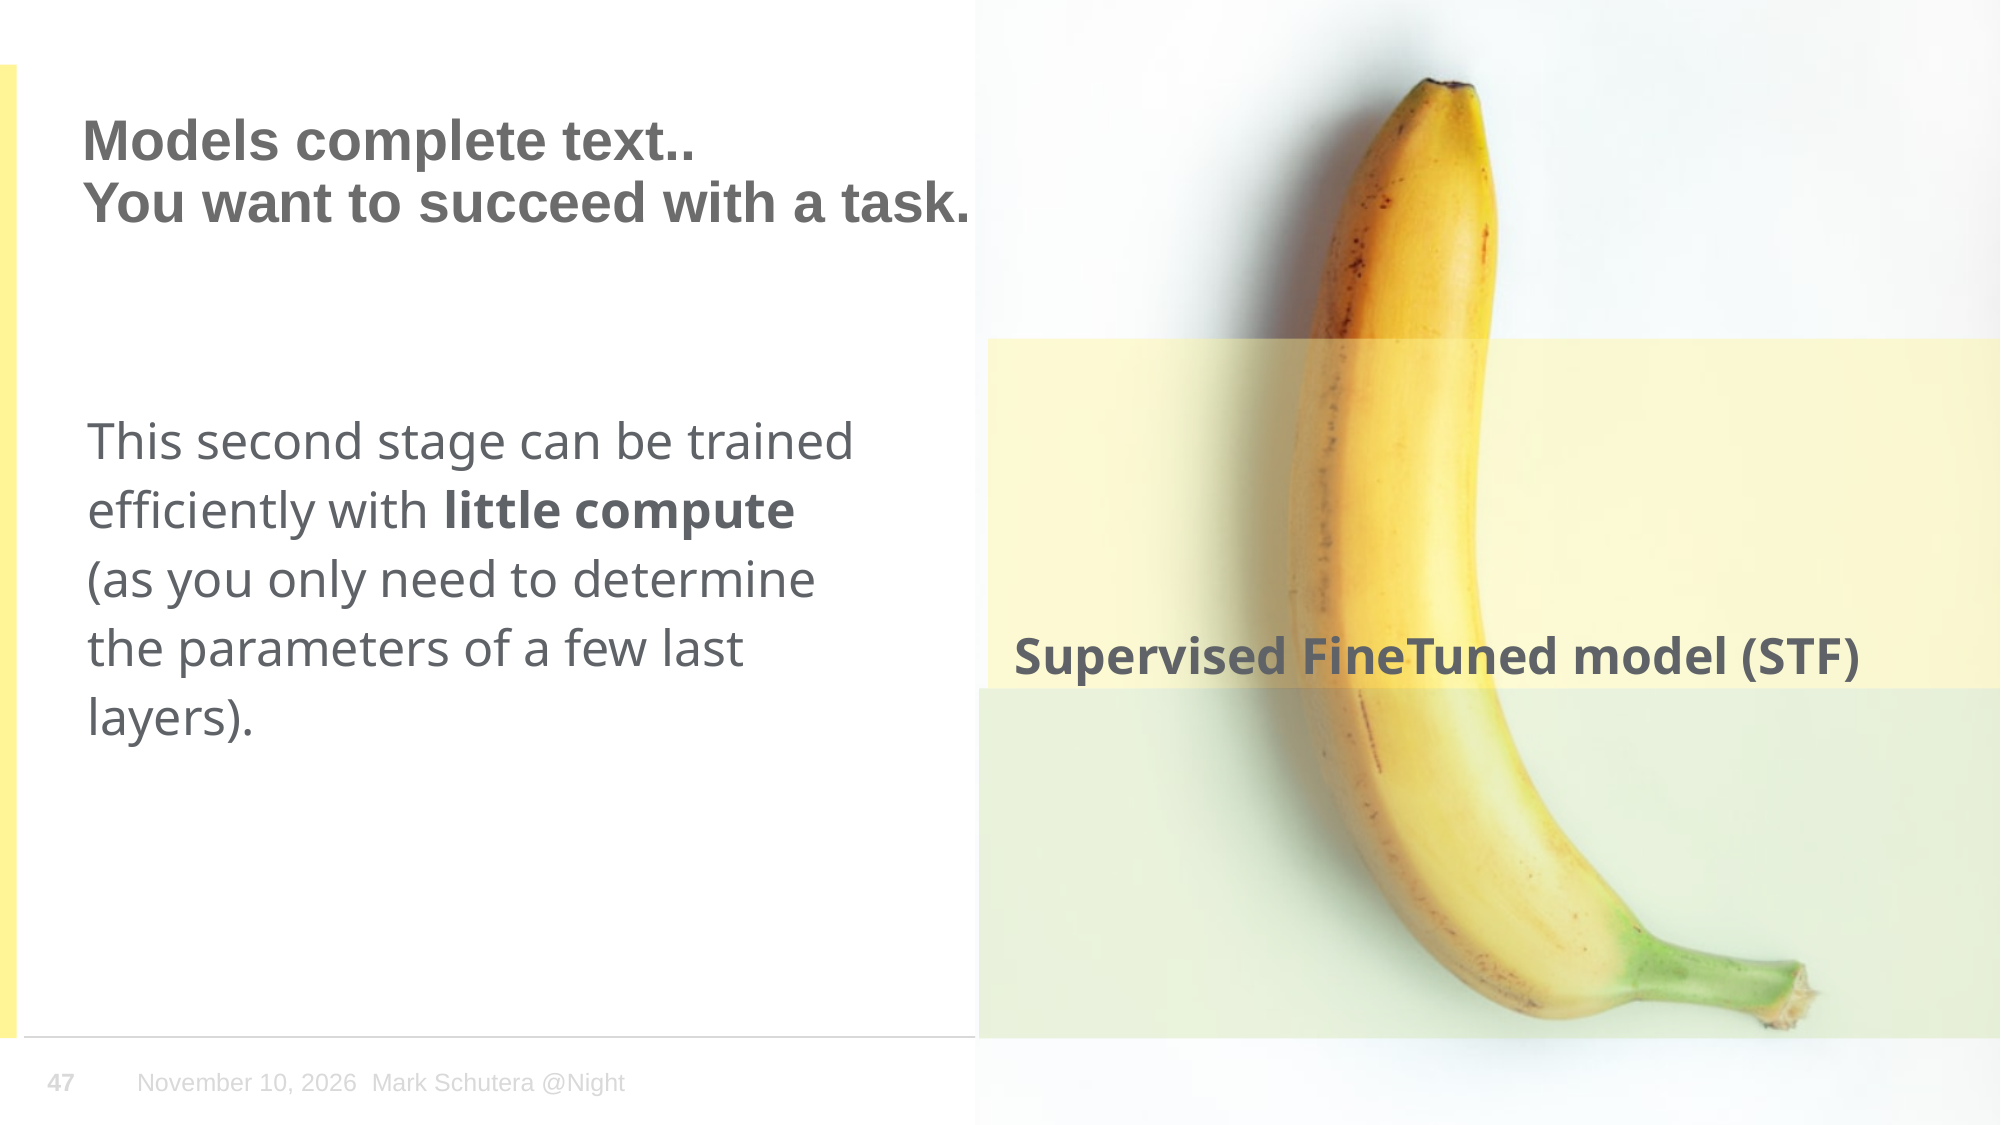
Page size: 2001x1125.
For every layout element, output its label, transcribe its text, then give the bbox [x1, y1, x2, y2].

list This second stage can be trained efficiently with little compute (as you only need to determine the parameters of a few last layers). [87, 400, 863, 1014]
picture [915, 0, 2001, 1125]
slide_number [137, 1038, 362, 1125]
title Models complete text.. You want to succeed with a task. [82, 108, 915, 235]
slide_number 47 [47, 1038, 119, 1125]
